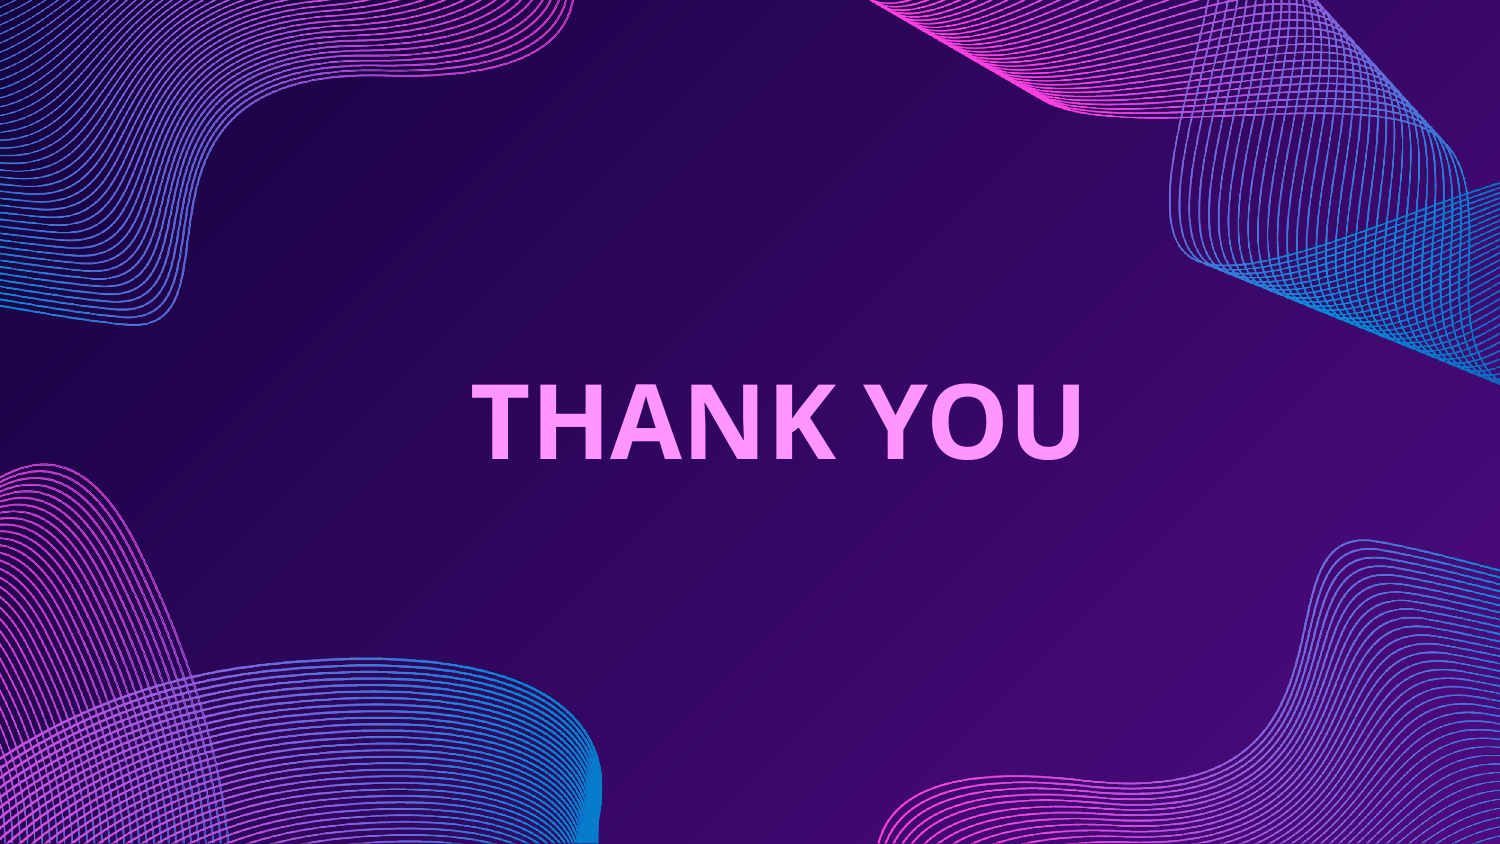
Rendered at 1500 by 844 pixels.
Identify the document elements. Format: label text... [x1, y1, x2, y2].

title THANK YOU [361, 340, 1199, 714]
picture [0, 0, 1500, 844]
